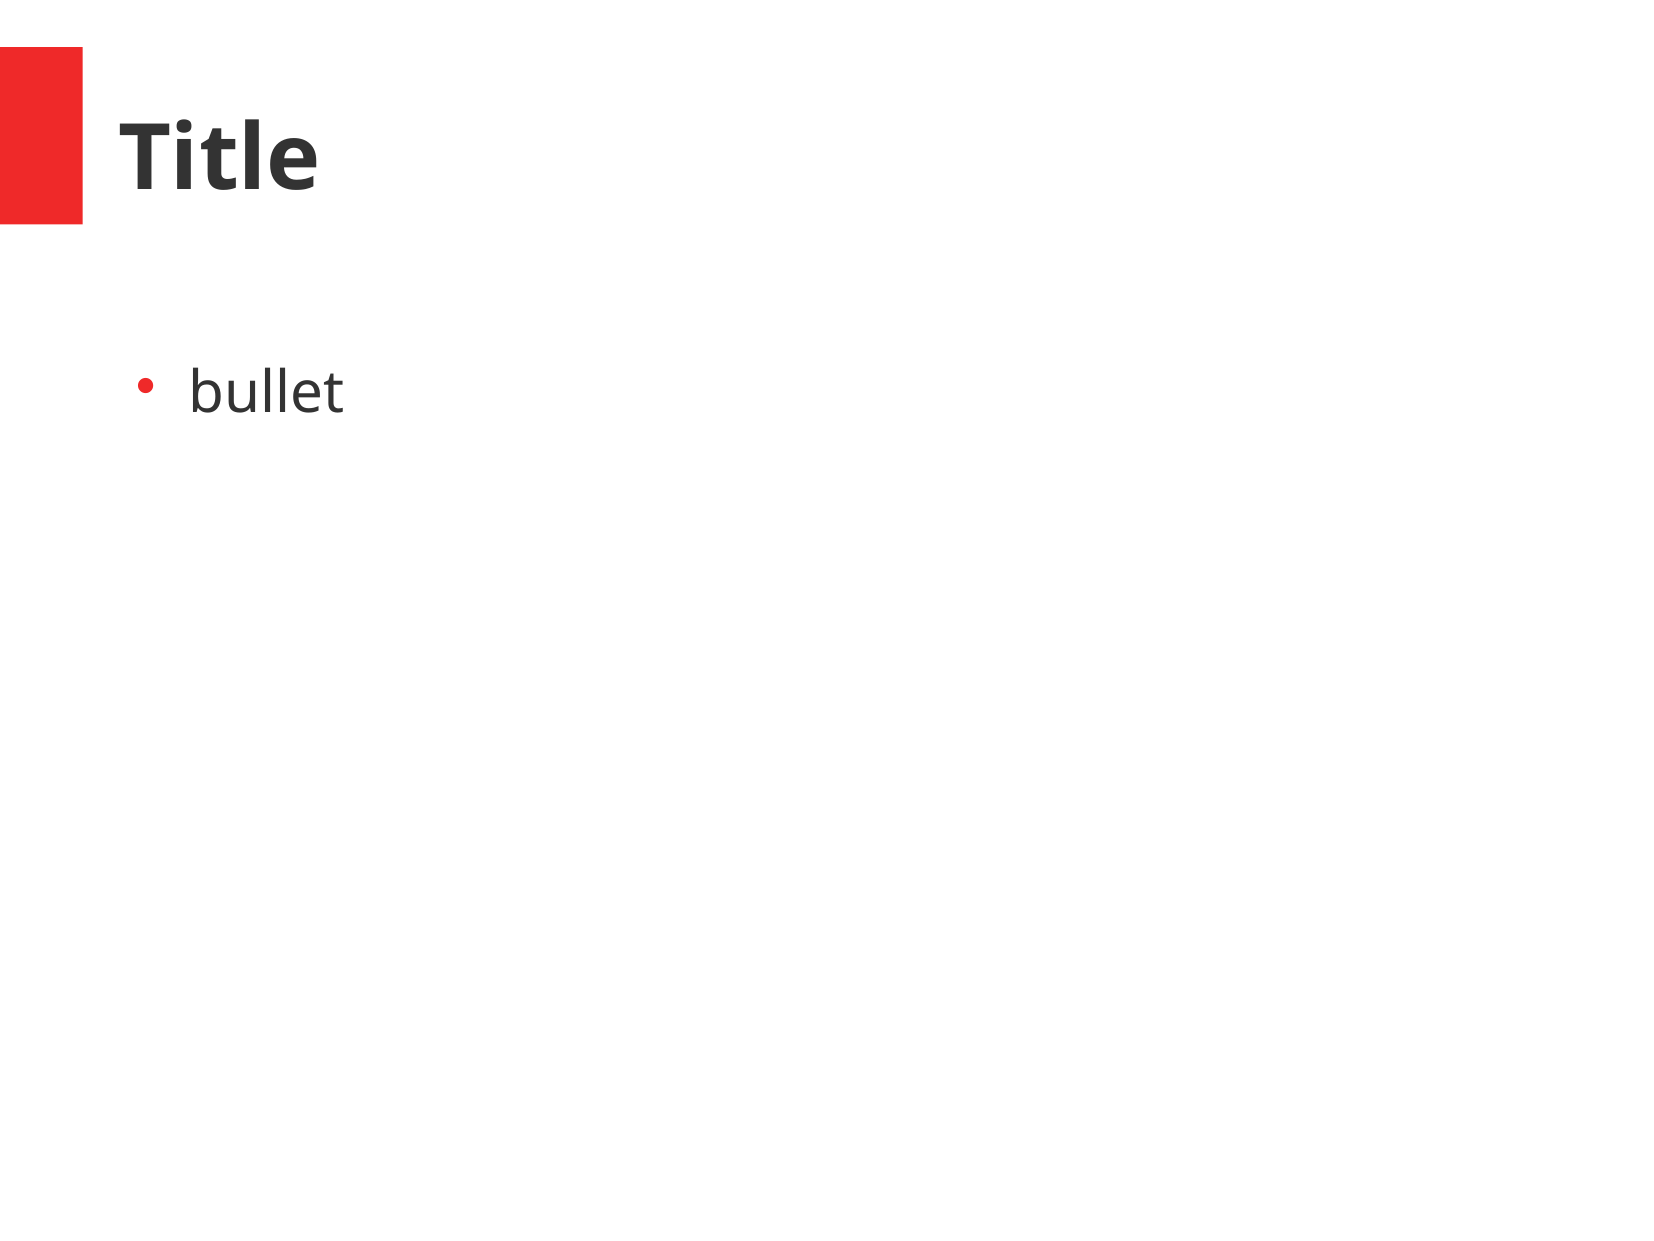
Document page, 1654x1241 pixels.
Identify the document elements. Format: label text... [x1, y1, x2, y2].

text_box Title [118, 49, 1571, 257]
text_box bullet [118, 354, 1536, 1074]
